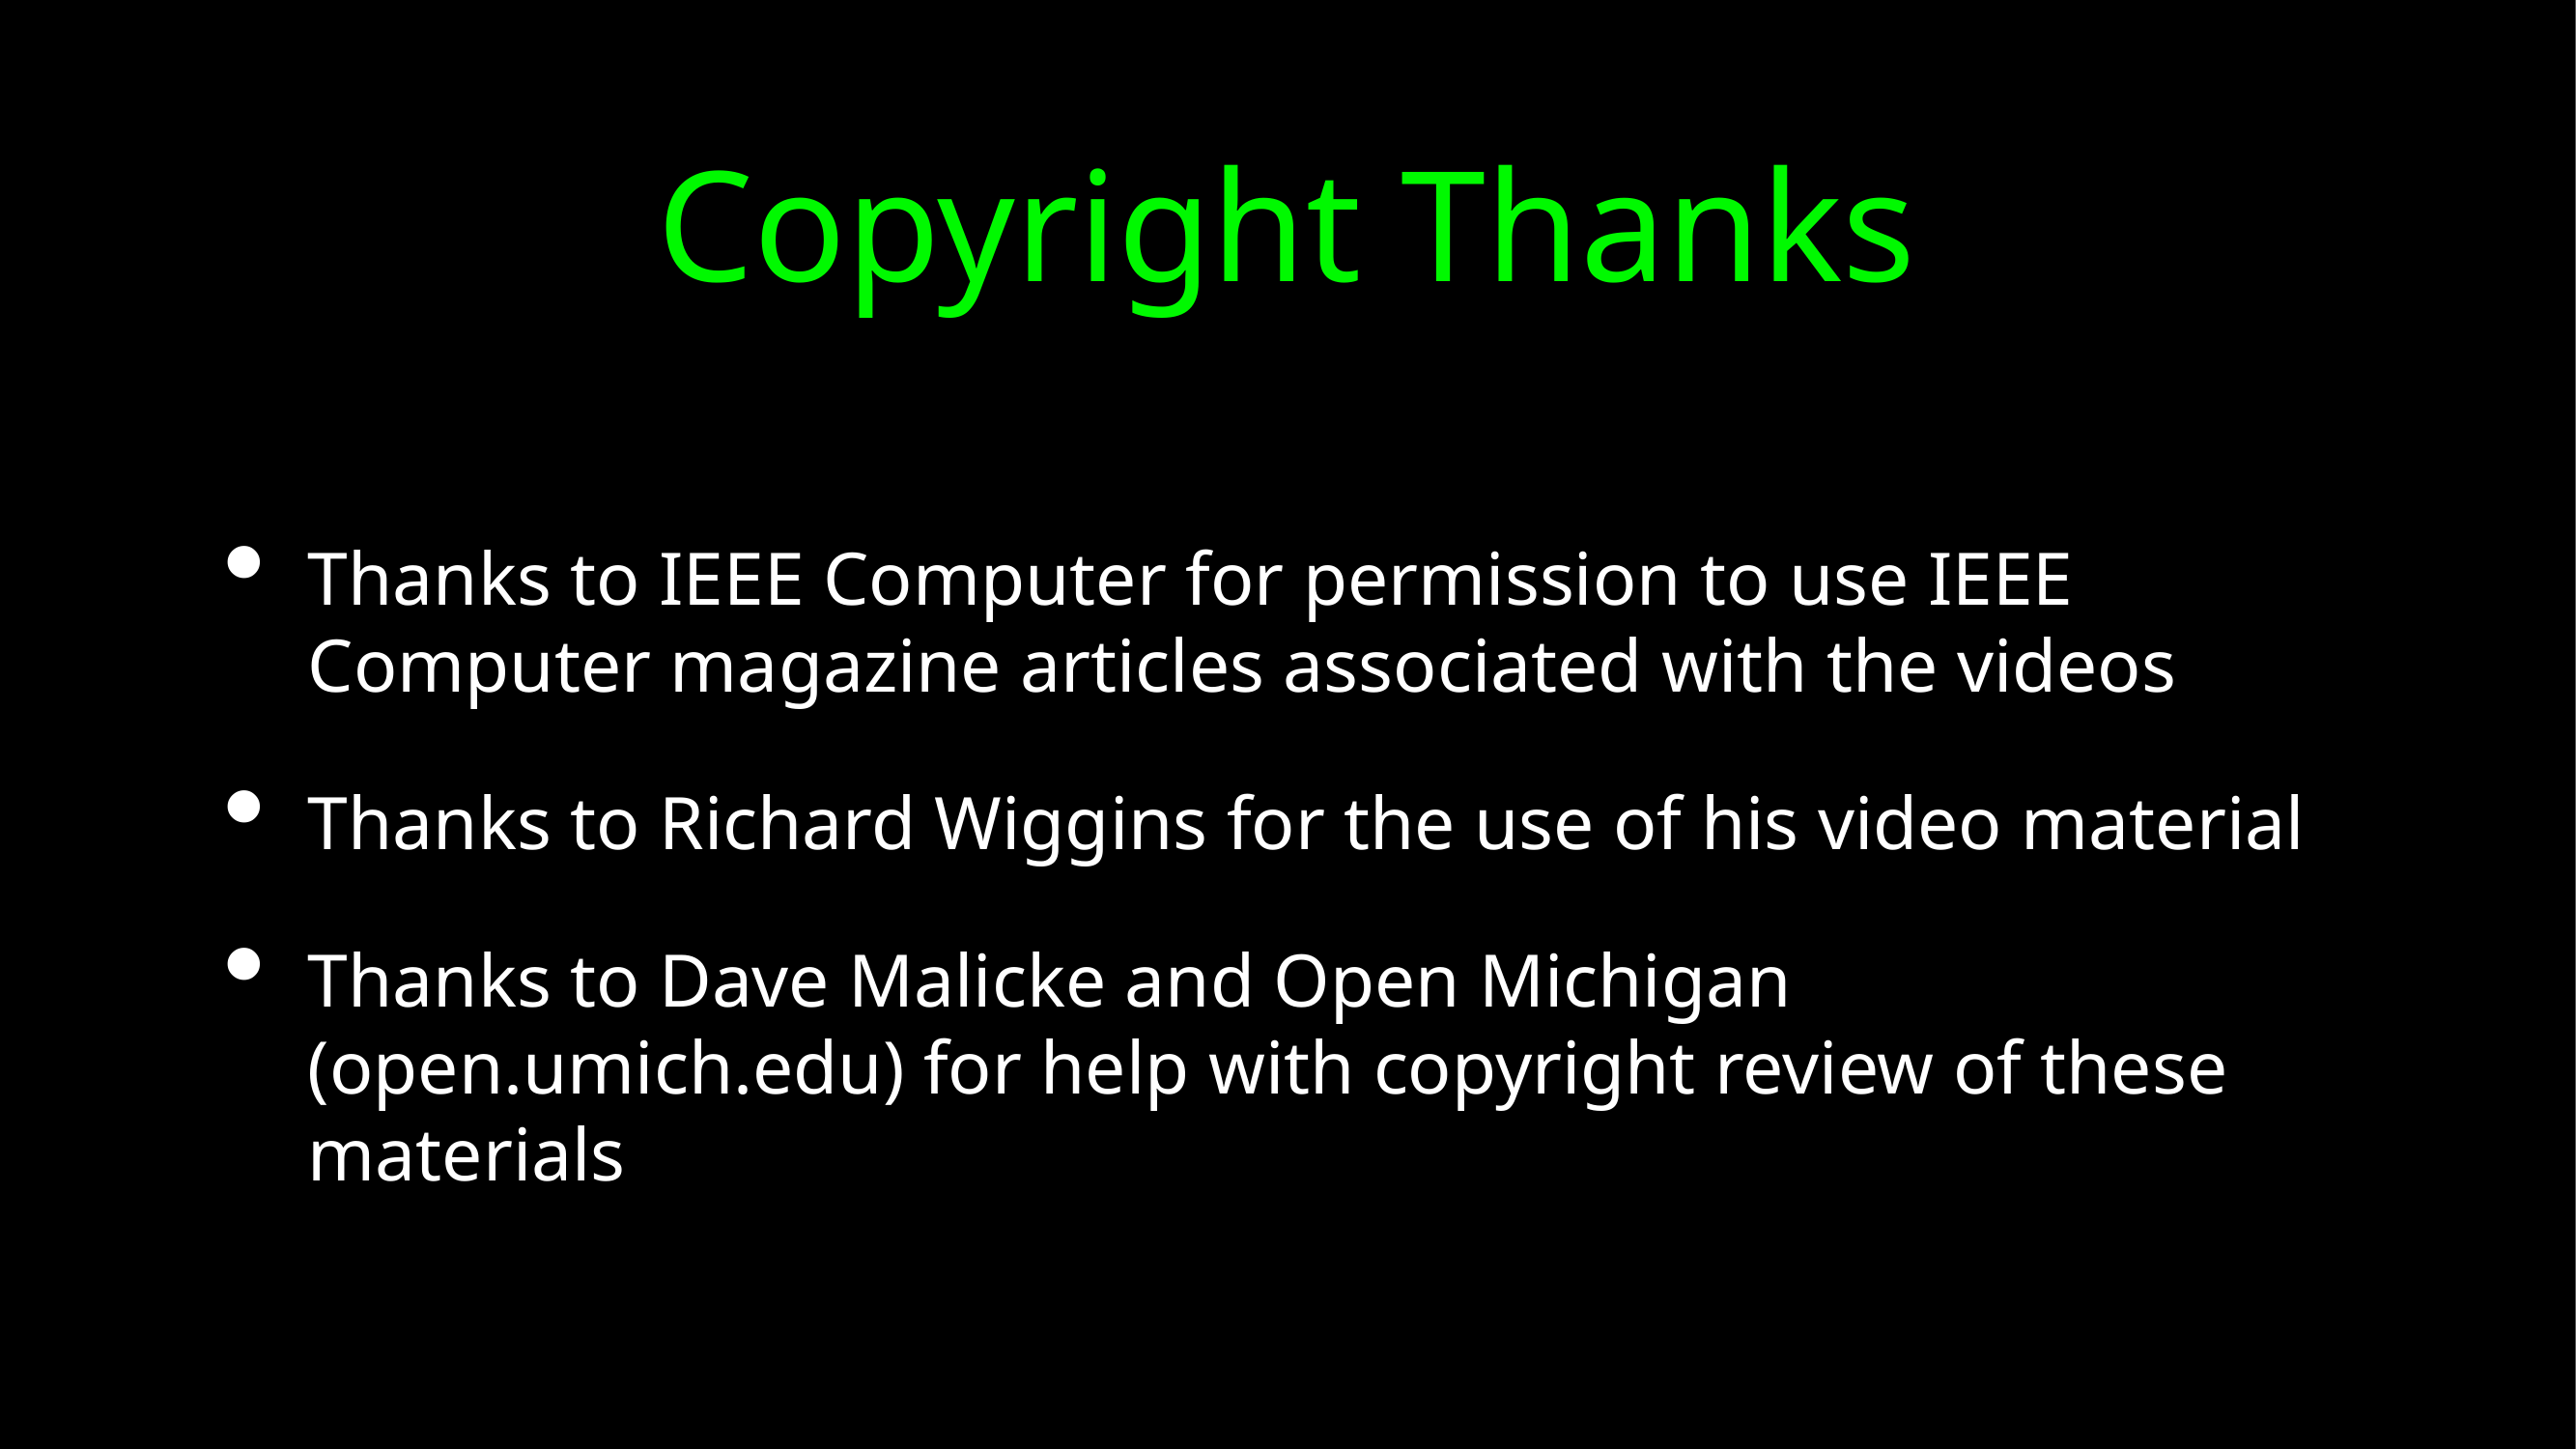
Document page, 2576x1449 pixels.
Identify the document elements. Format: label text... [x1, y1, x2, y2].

title Copyright Thanks [183, 38, 2392, 404]
list Thanks to IEEE Computer for permission to use IEEE Computer magazine articles associated with the videos Thanks to Richard Wiggins for the use of his video material Thanks to Dave Malicke and Open Michigan (open.umich.edu) for help with copyright review of these materials [183, 412, 2392, 1317]
